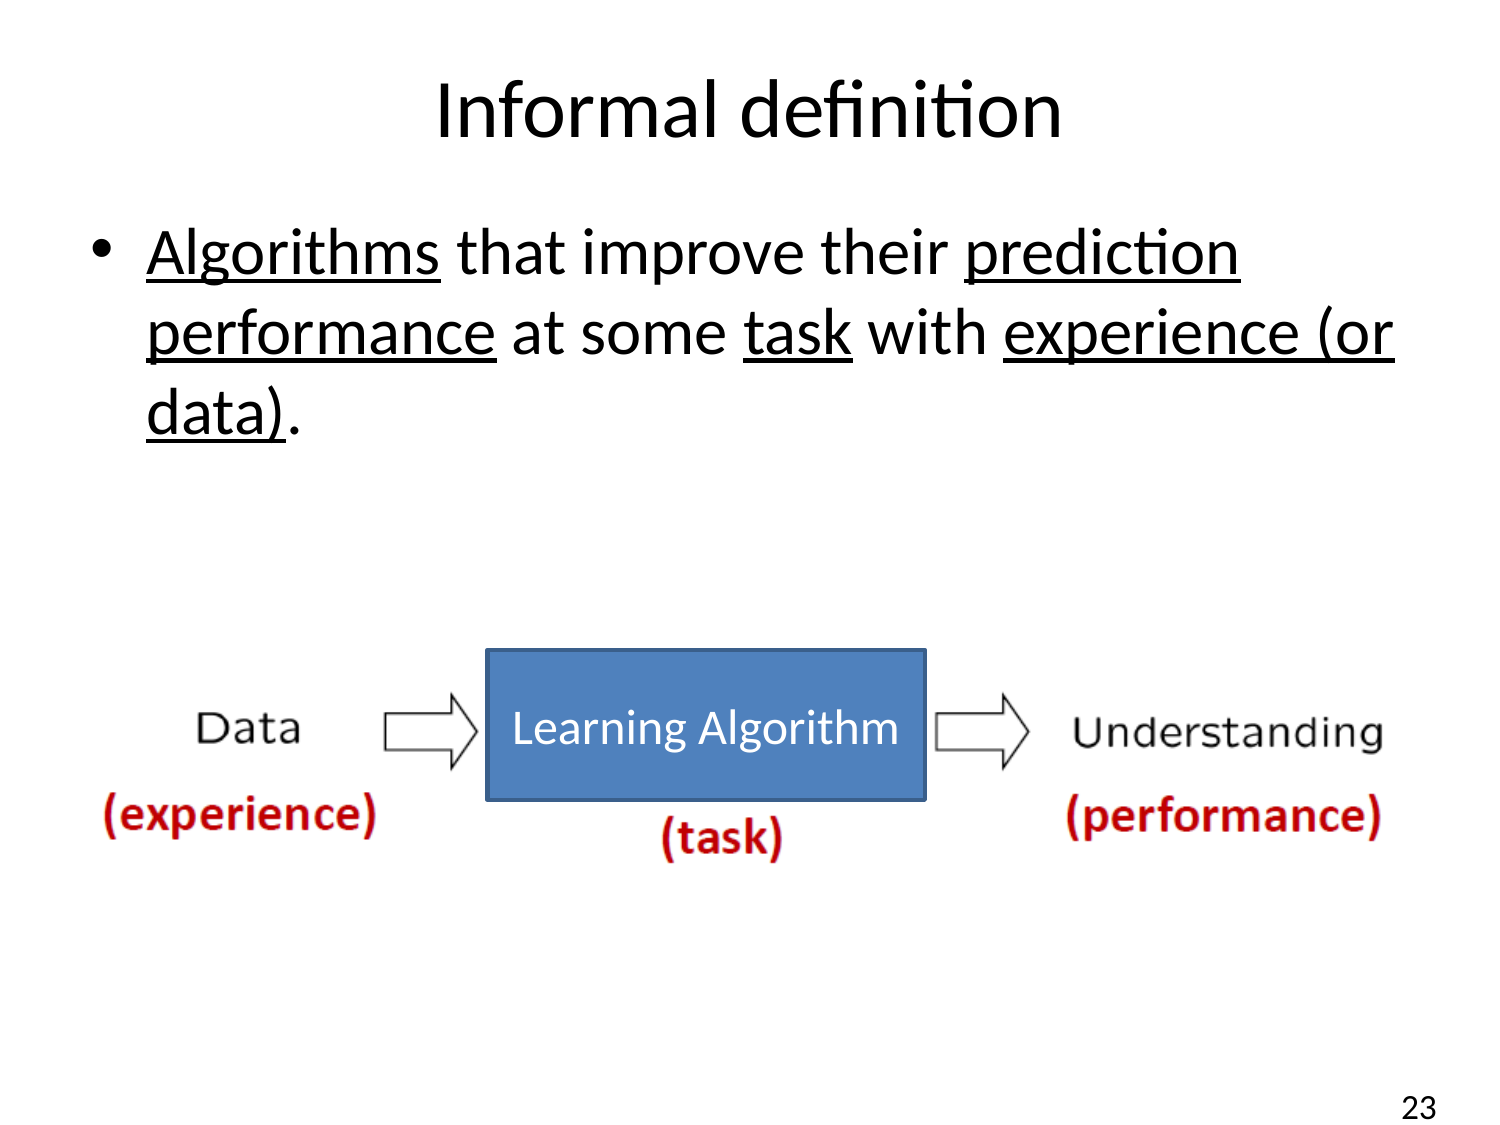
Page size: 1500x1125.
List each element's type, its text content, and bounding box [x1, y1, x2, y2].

title Informal definition [75, 45, 1425, 163]
text_box Learning Algorithm [485, 648, 927, 666]
list Algorithms that improve their prediction performance at some task with experience (or data). [75, 200, 1425, 1005]
picture [84, 667, 1415, 890]
